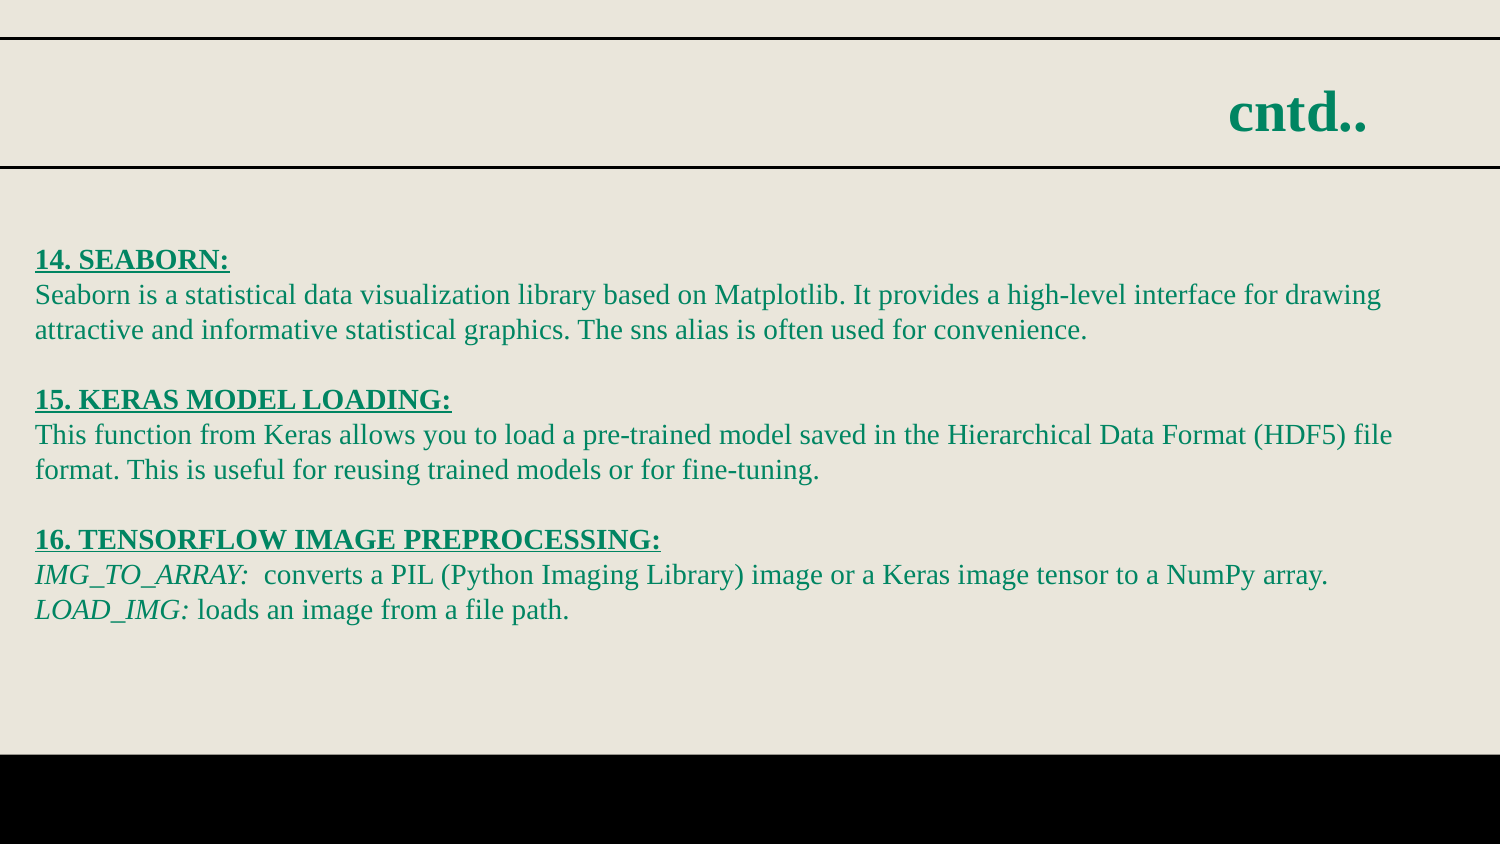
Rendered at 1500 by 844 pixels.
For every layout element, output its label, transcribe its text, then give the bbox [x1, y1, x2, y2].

list 14. SEABORN: Seaborn is a statistical data visualization library based on Matplotlib. It provides a high-level interface for drawing attractive and informative statistical graphics. The sns alias is often used for convenience. 15. KERAS MODEL LOADING: This function from Keras allows you to load a pre-trained model saved in the Hierarchical Data Format (HDF5) file format. This is useful for reusing trained models or for fine-tuning. 16. TENSORFLOW IMAGE PREPROCESSING: IMG_TO_ARRAY: converts a PIL (Python Imaging Library) image or a Keras image tensor to a NumPy array. LOAD_IMG: loads an image from a file path. [0, 187, 1500, 776]
title cntd.. [116, 68, 1383, 147]
